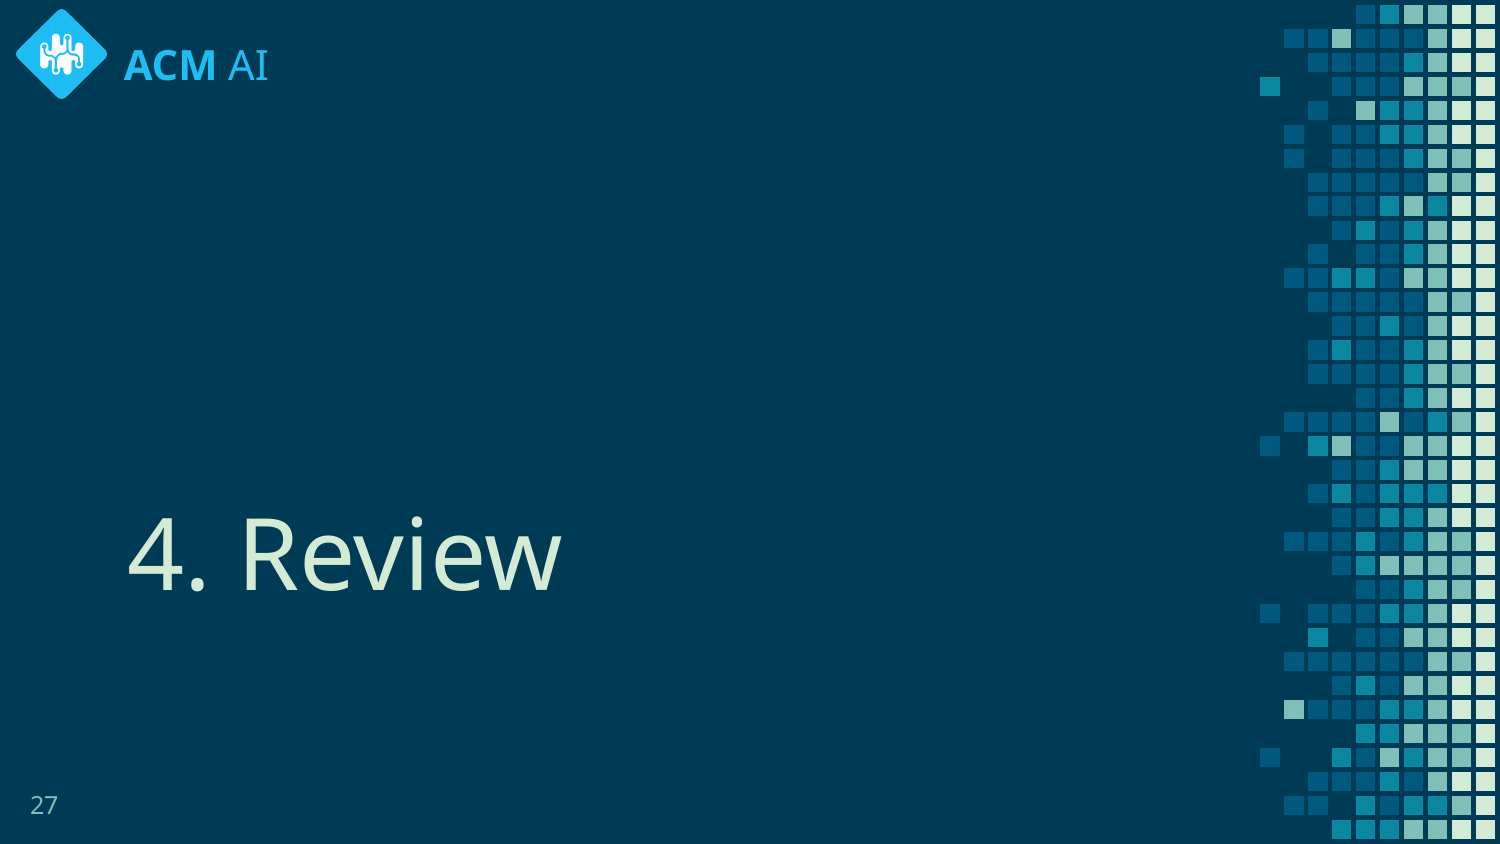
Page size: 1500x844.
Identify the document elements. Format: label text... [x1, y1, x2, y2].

title 4. Review [112, 333, 1223, 625]
slide_number ‹#› [15, 774, 105, 839]
picture [17, 10, 106, 98]
text_box ACM AI [111, 23, 291, 84]
